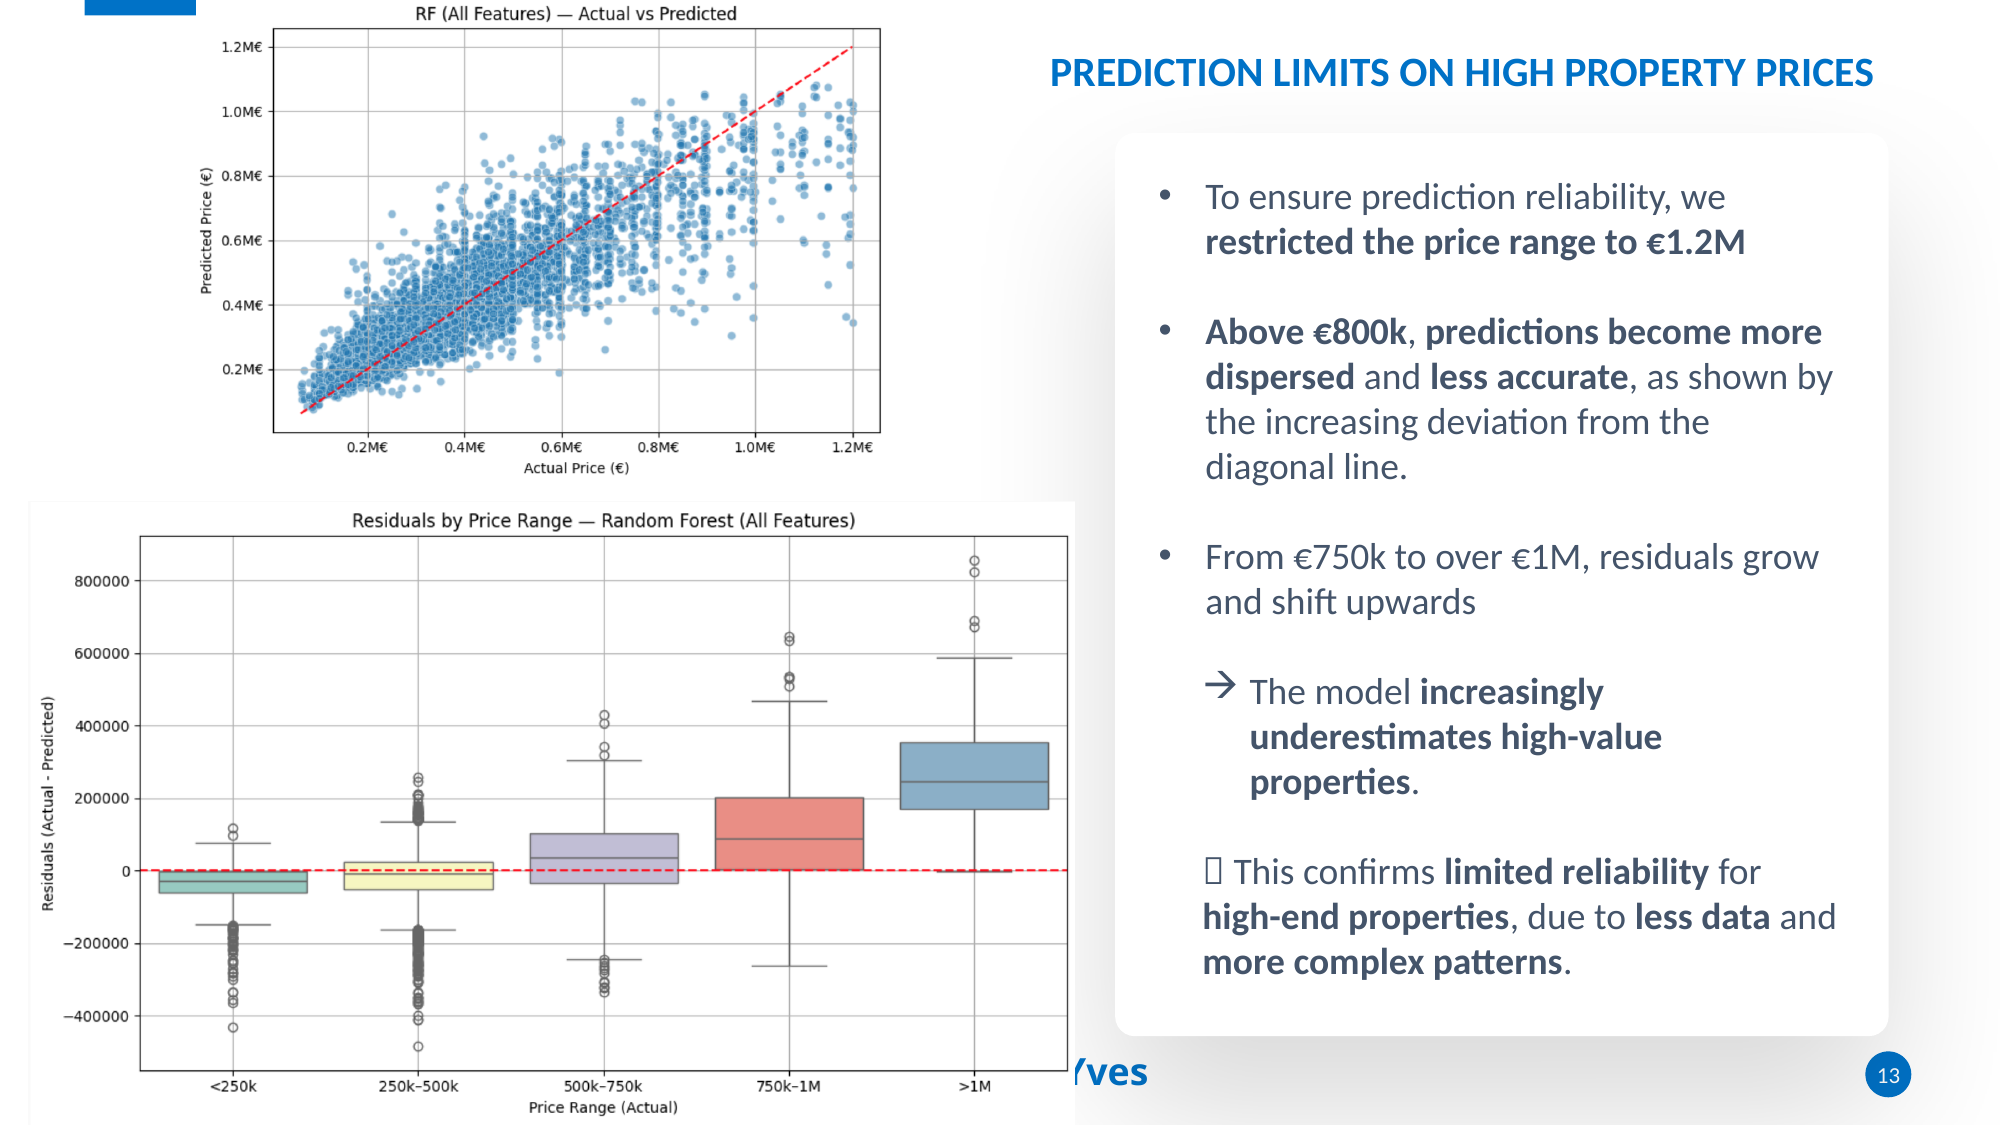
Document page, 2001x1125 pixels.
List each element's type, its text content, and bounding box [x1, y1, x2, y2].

picture [196, 0, 885, 482]
text_box To ensure prediction reliability, we restricted the price range to €1.2M Above €800k, predictions become more dispersed and less accurate, as shown by the increasing deviation from the diagonal line. From €750k to over €1M, residuals grow and shift upwards The model increasingly underestimates high-value properties.  This confirms limited reliability for high-end properties, due to less data and more complex patterns. [1143, 164, 1855, 990]
picture [28, 501, 1075, 1125]
title Prediction Limits on High Property Prices [1035, 6, 1970, 210]
text_box [1115, 132, 1889, 1037]
